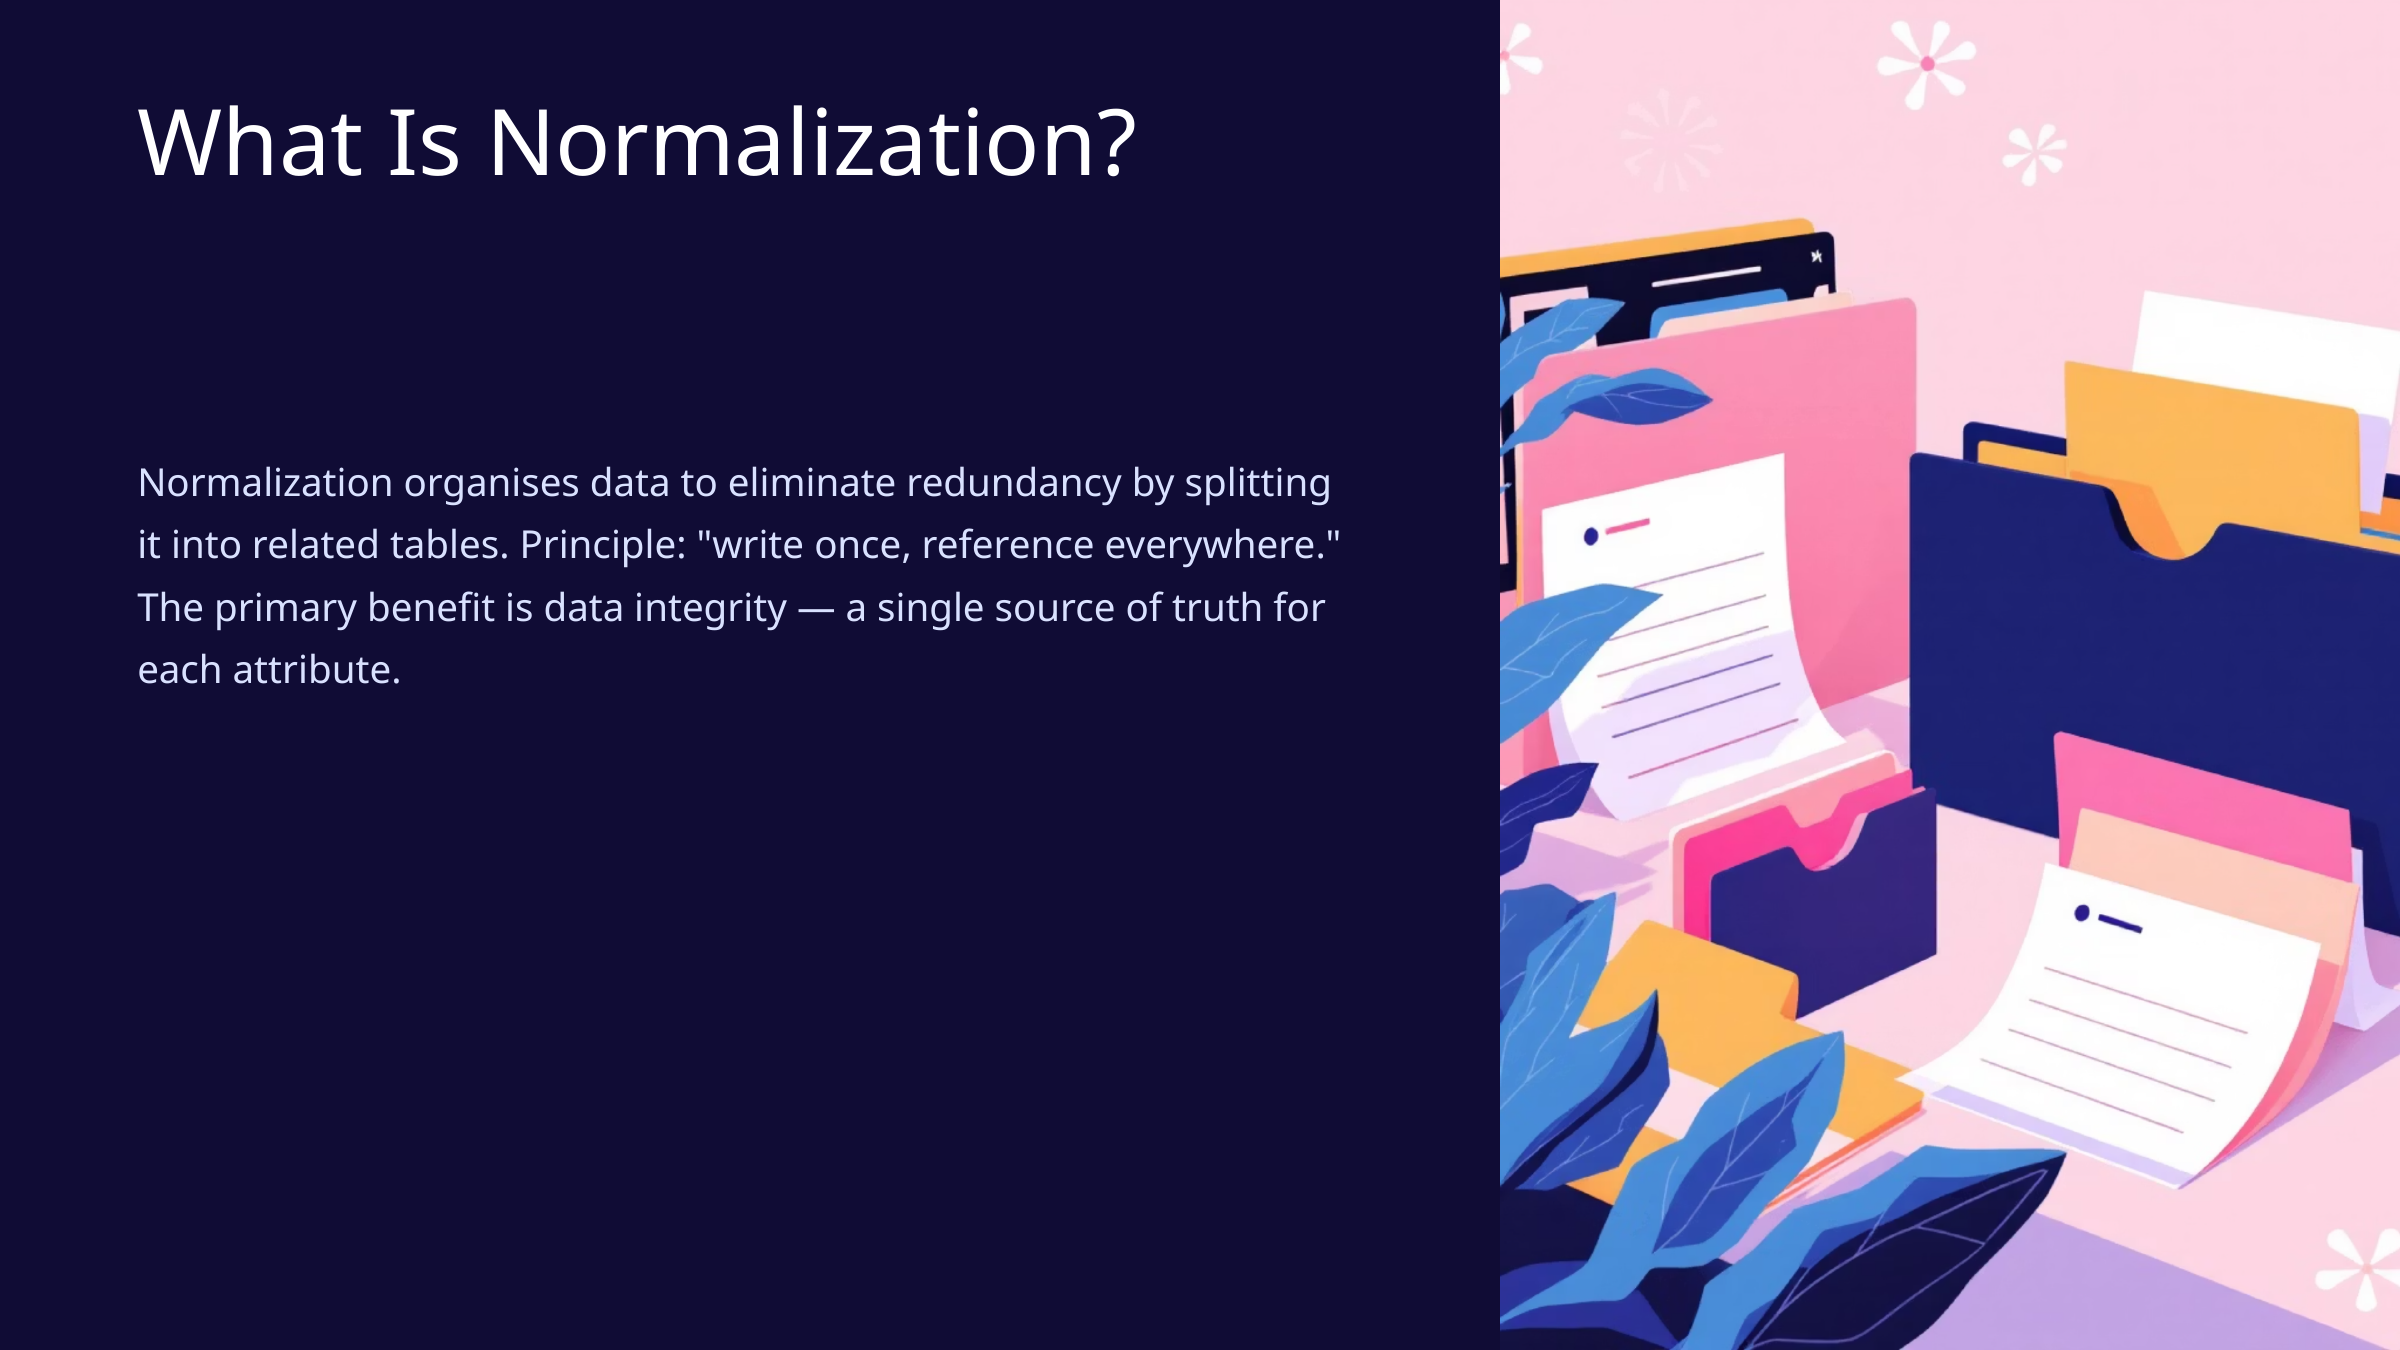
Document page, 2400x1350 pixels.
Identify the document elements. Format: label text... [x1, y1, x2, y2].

text_box What Is Normalization? [137, 78, 1089, 195]
picture [1499, 0, 2400, 1350]
text_box Normalization organises data to eliminate redundancy by splitting it into related tables. Principle: "write once, reference everywhere." The primary benefit is data integrity — a single source of truth for each attribute. [137, 441, 1363, 693]
